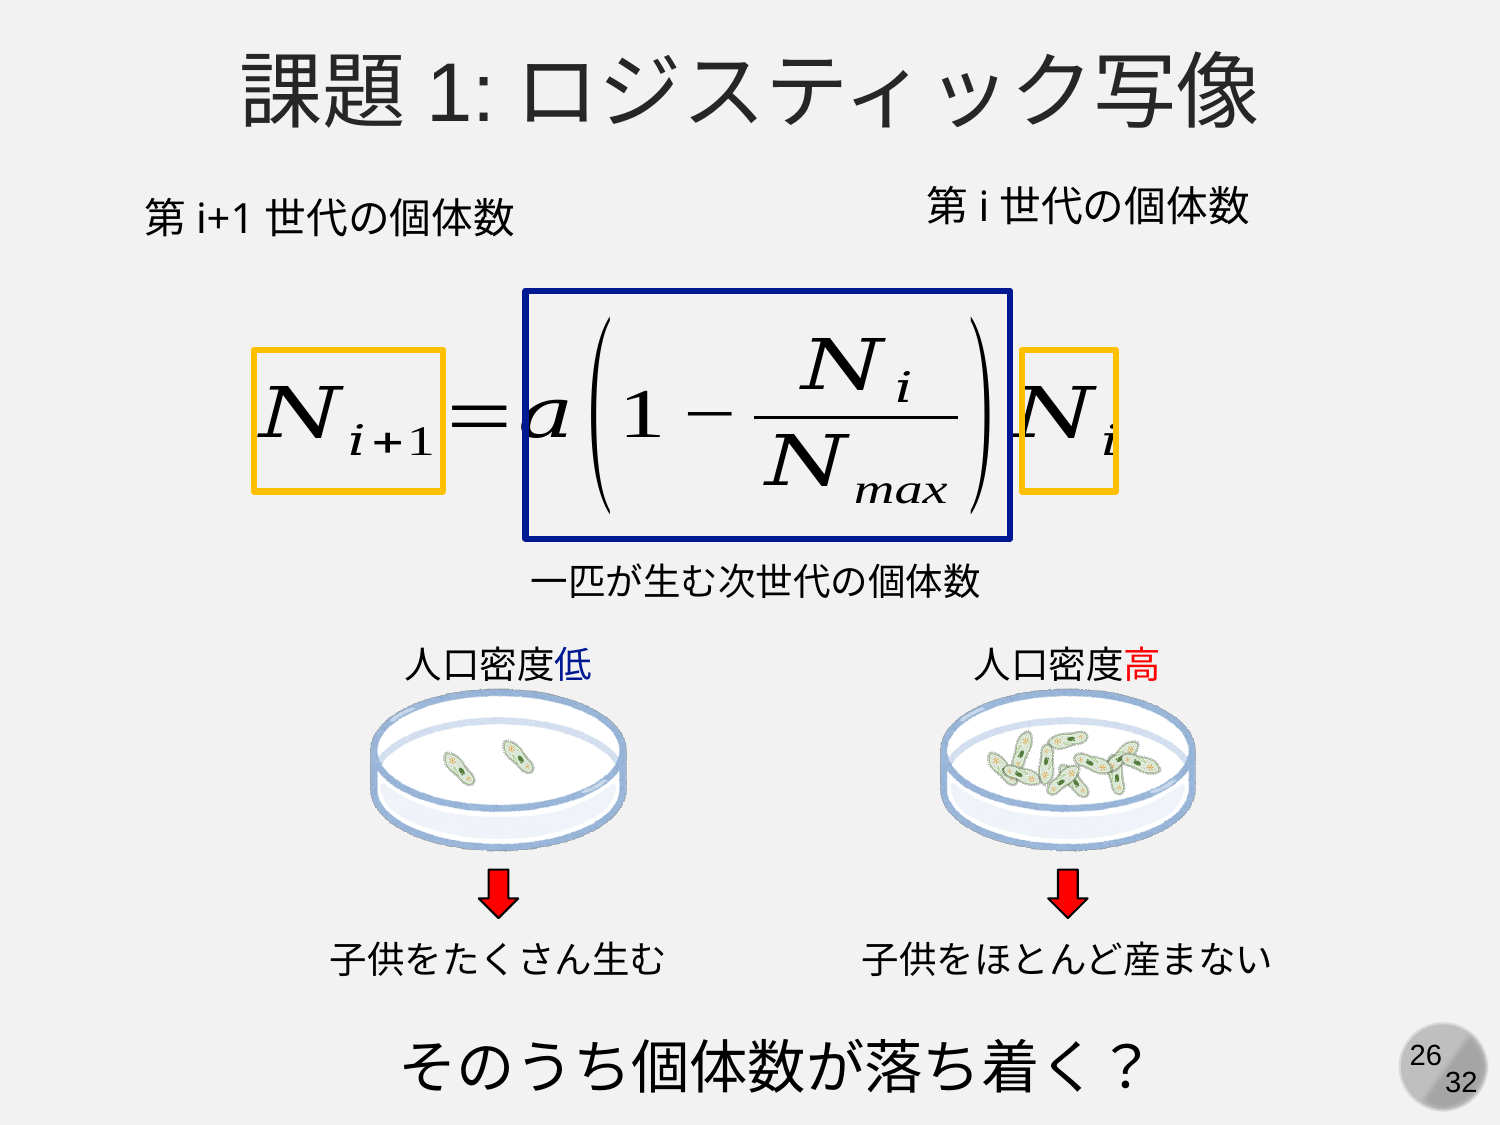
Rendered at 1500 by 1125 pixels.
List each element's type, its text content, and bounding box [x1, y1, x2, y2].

text_box 人口密度高 [959, 633, 1177, 656]
text_box [1047, 886, 1089, 919]
text_box [477, 886, 520, 919]
text_box [253, 349, 444, 493]
text_box 第i世代の個体数 [912, 172, 1265, 238]
text_box 人口密度低 [389, 633, 608, 656]
text_box [525, 290, 1011, 540]
text_box [1021, 349, 1117, 493]
list 課題1:ロジスティック写像 [0, 31, 1500, 155]
text_box そのうち個体数が落ち着く？ [383, 1023, 1171, 1108]
text_box 一匹が生む次世代の個体数 [516, 550, 996, 611]
picture [932, 656, 1204, 886]
picture [362, 656, 635, 886]
text_box 子供をほとんど産まない [847, 928, 1289, 989]
text_box 子供をたくさん生む [314, 928, 683, 989]
text_box 第i+1世代の個体数 [129, 184, 530, 250]
